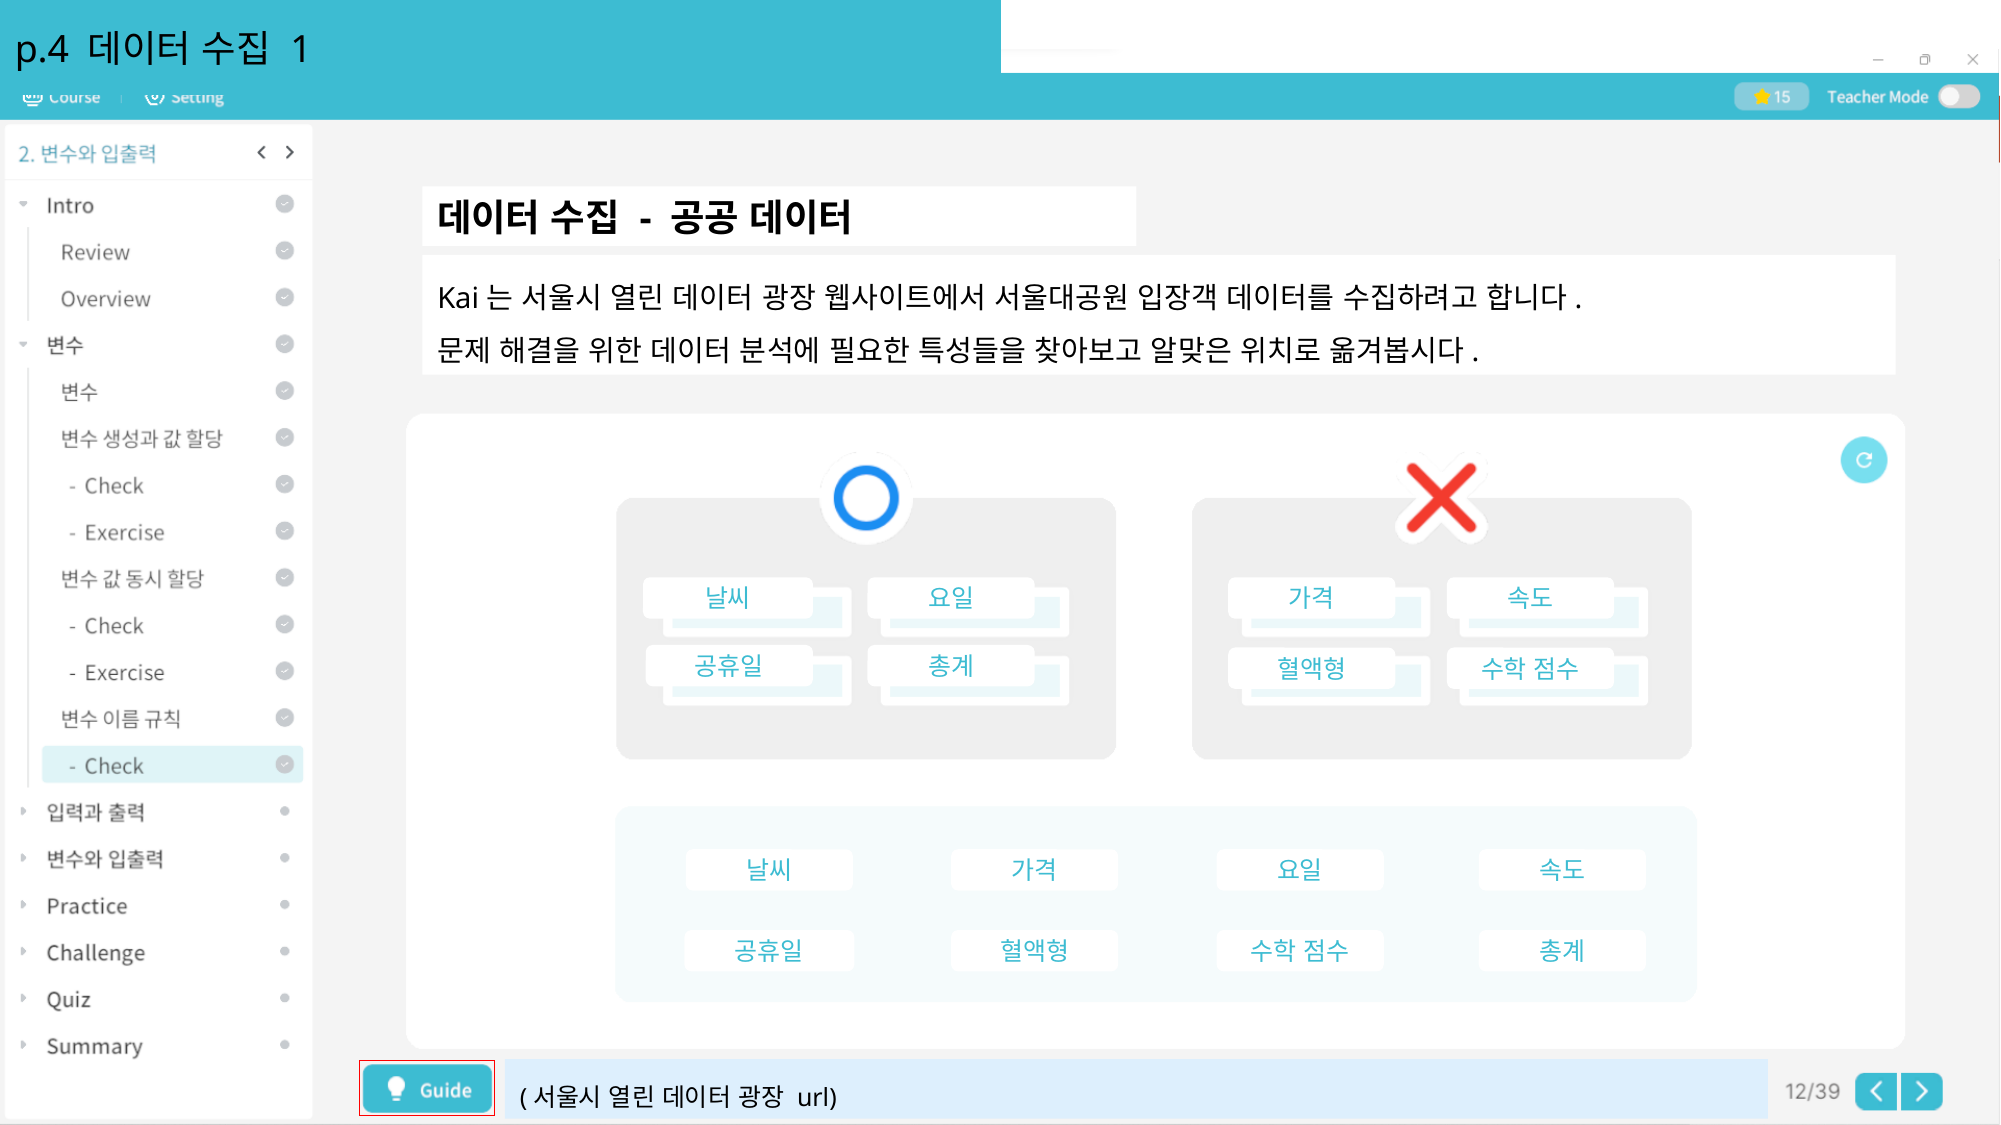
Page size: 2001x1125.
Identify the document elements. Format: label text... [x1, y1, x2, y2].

text_box p.4 데이터 수집 1 [0, 0, 1001, 49]
picture [0, 49, 2000, 1125]
